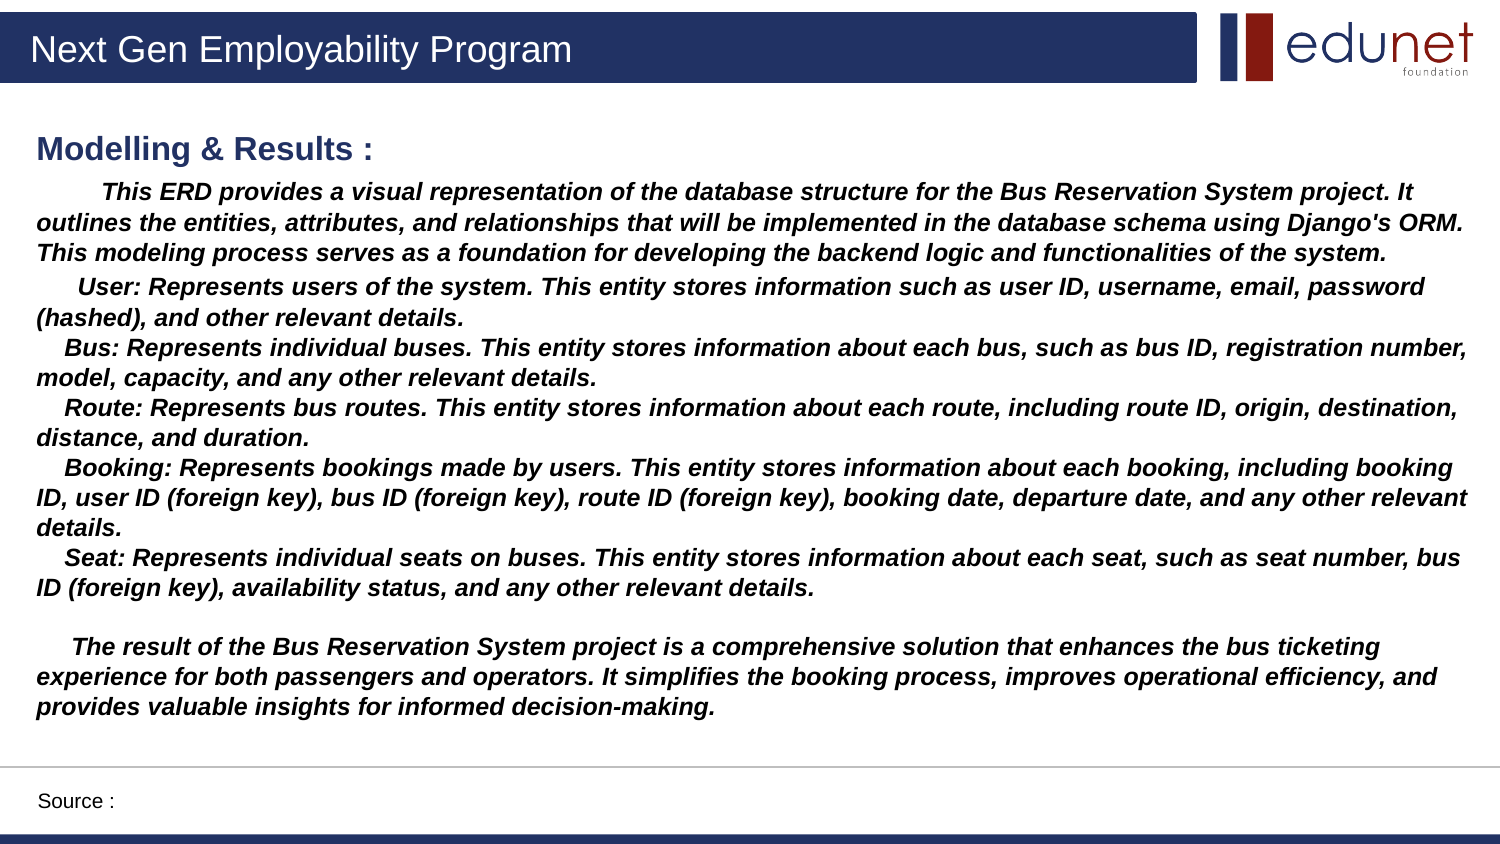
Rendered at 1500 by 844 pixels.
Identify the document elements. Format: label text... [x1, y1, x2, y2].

picture [1279, 14, 1482, 83]
text_box Source : [22, 776, 139, 826]
title Modelling & Results : This ERD provides a visual representation of the database structure for the Bus Reservation System project. It outlines the entities, attributes, and relationships that will be implemented in the database schema using Django's ORM. This modeling process serves as a foundation for developing the backend logic and functionalities of the system. User: Represents users of the system. This entity stores information such as user ID, username, email, password (hashed), and other relevant details. Bus: Represents individual buses. This entity stores information about each bus, such as bus ID, registration number, model, capacity, and any other relevant details. Route: Represents bus routes. This entity stores information about each route, including route ID, origin, destination, distance, and duration. Booking: Represents bookings made by users. This entity stores information about each booking, including booking ID, user ID (foreign key), bus ID (foreign key), route ID (foreign key), booking date, departure date, and any other relevant details. Seat: Represents individual seats on buses. This entity stores information about each seat, such as seat number, bus ID (foreign key), availability status, and any other relevant details. The result of the Bus Reservation System project is a comprehensive solution that enhances the bus ticketing experience for both passengers and operators. It simplifies the booking process, improves operational efficiency, and provides valuable insights for informed decision-making. [21, 111, 1500, 766]
